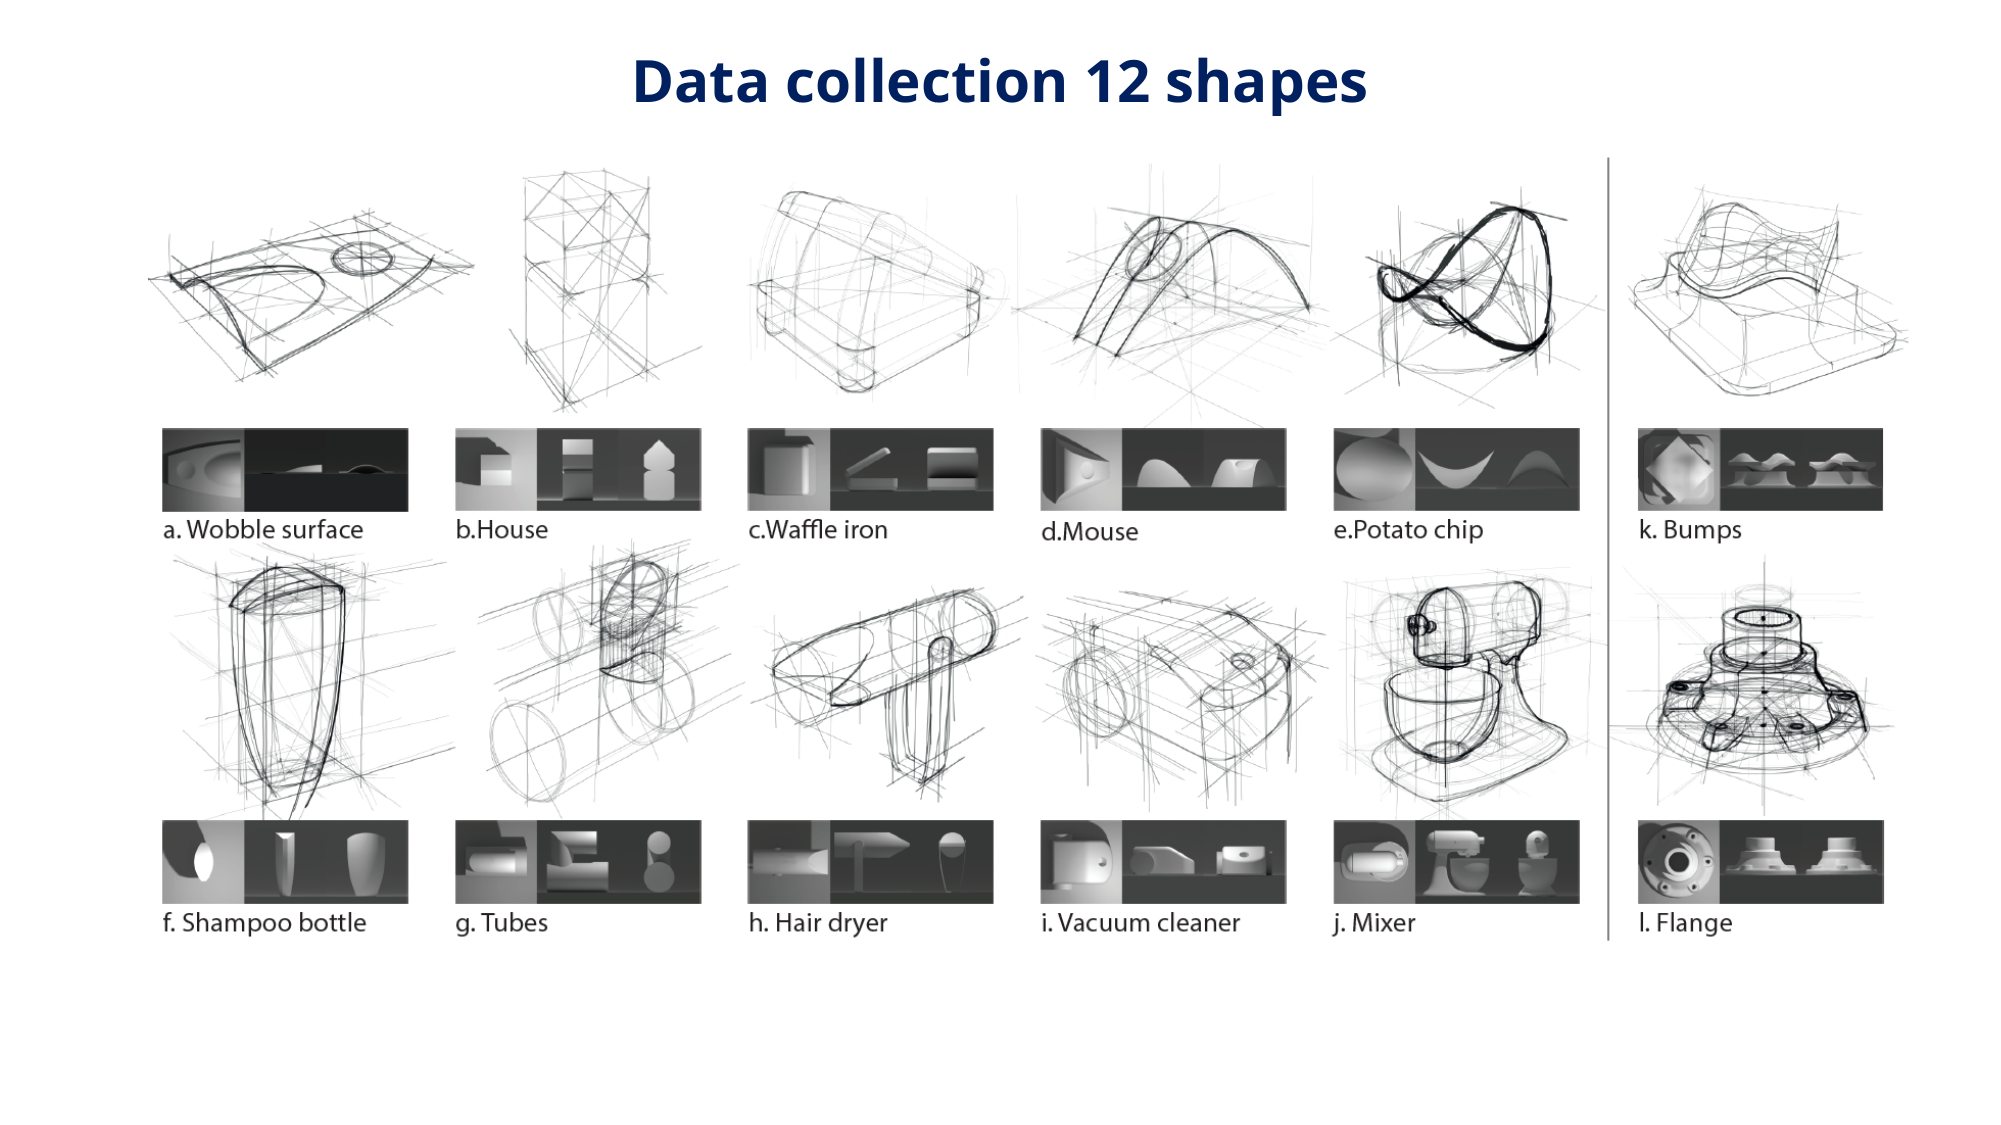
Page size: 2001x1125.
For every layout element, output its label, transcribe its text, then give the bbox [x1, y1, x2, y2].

picture [148, 131, 1928, 959]
title Data collection 12 shapes [0, 38, 2000, 123]
